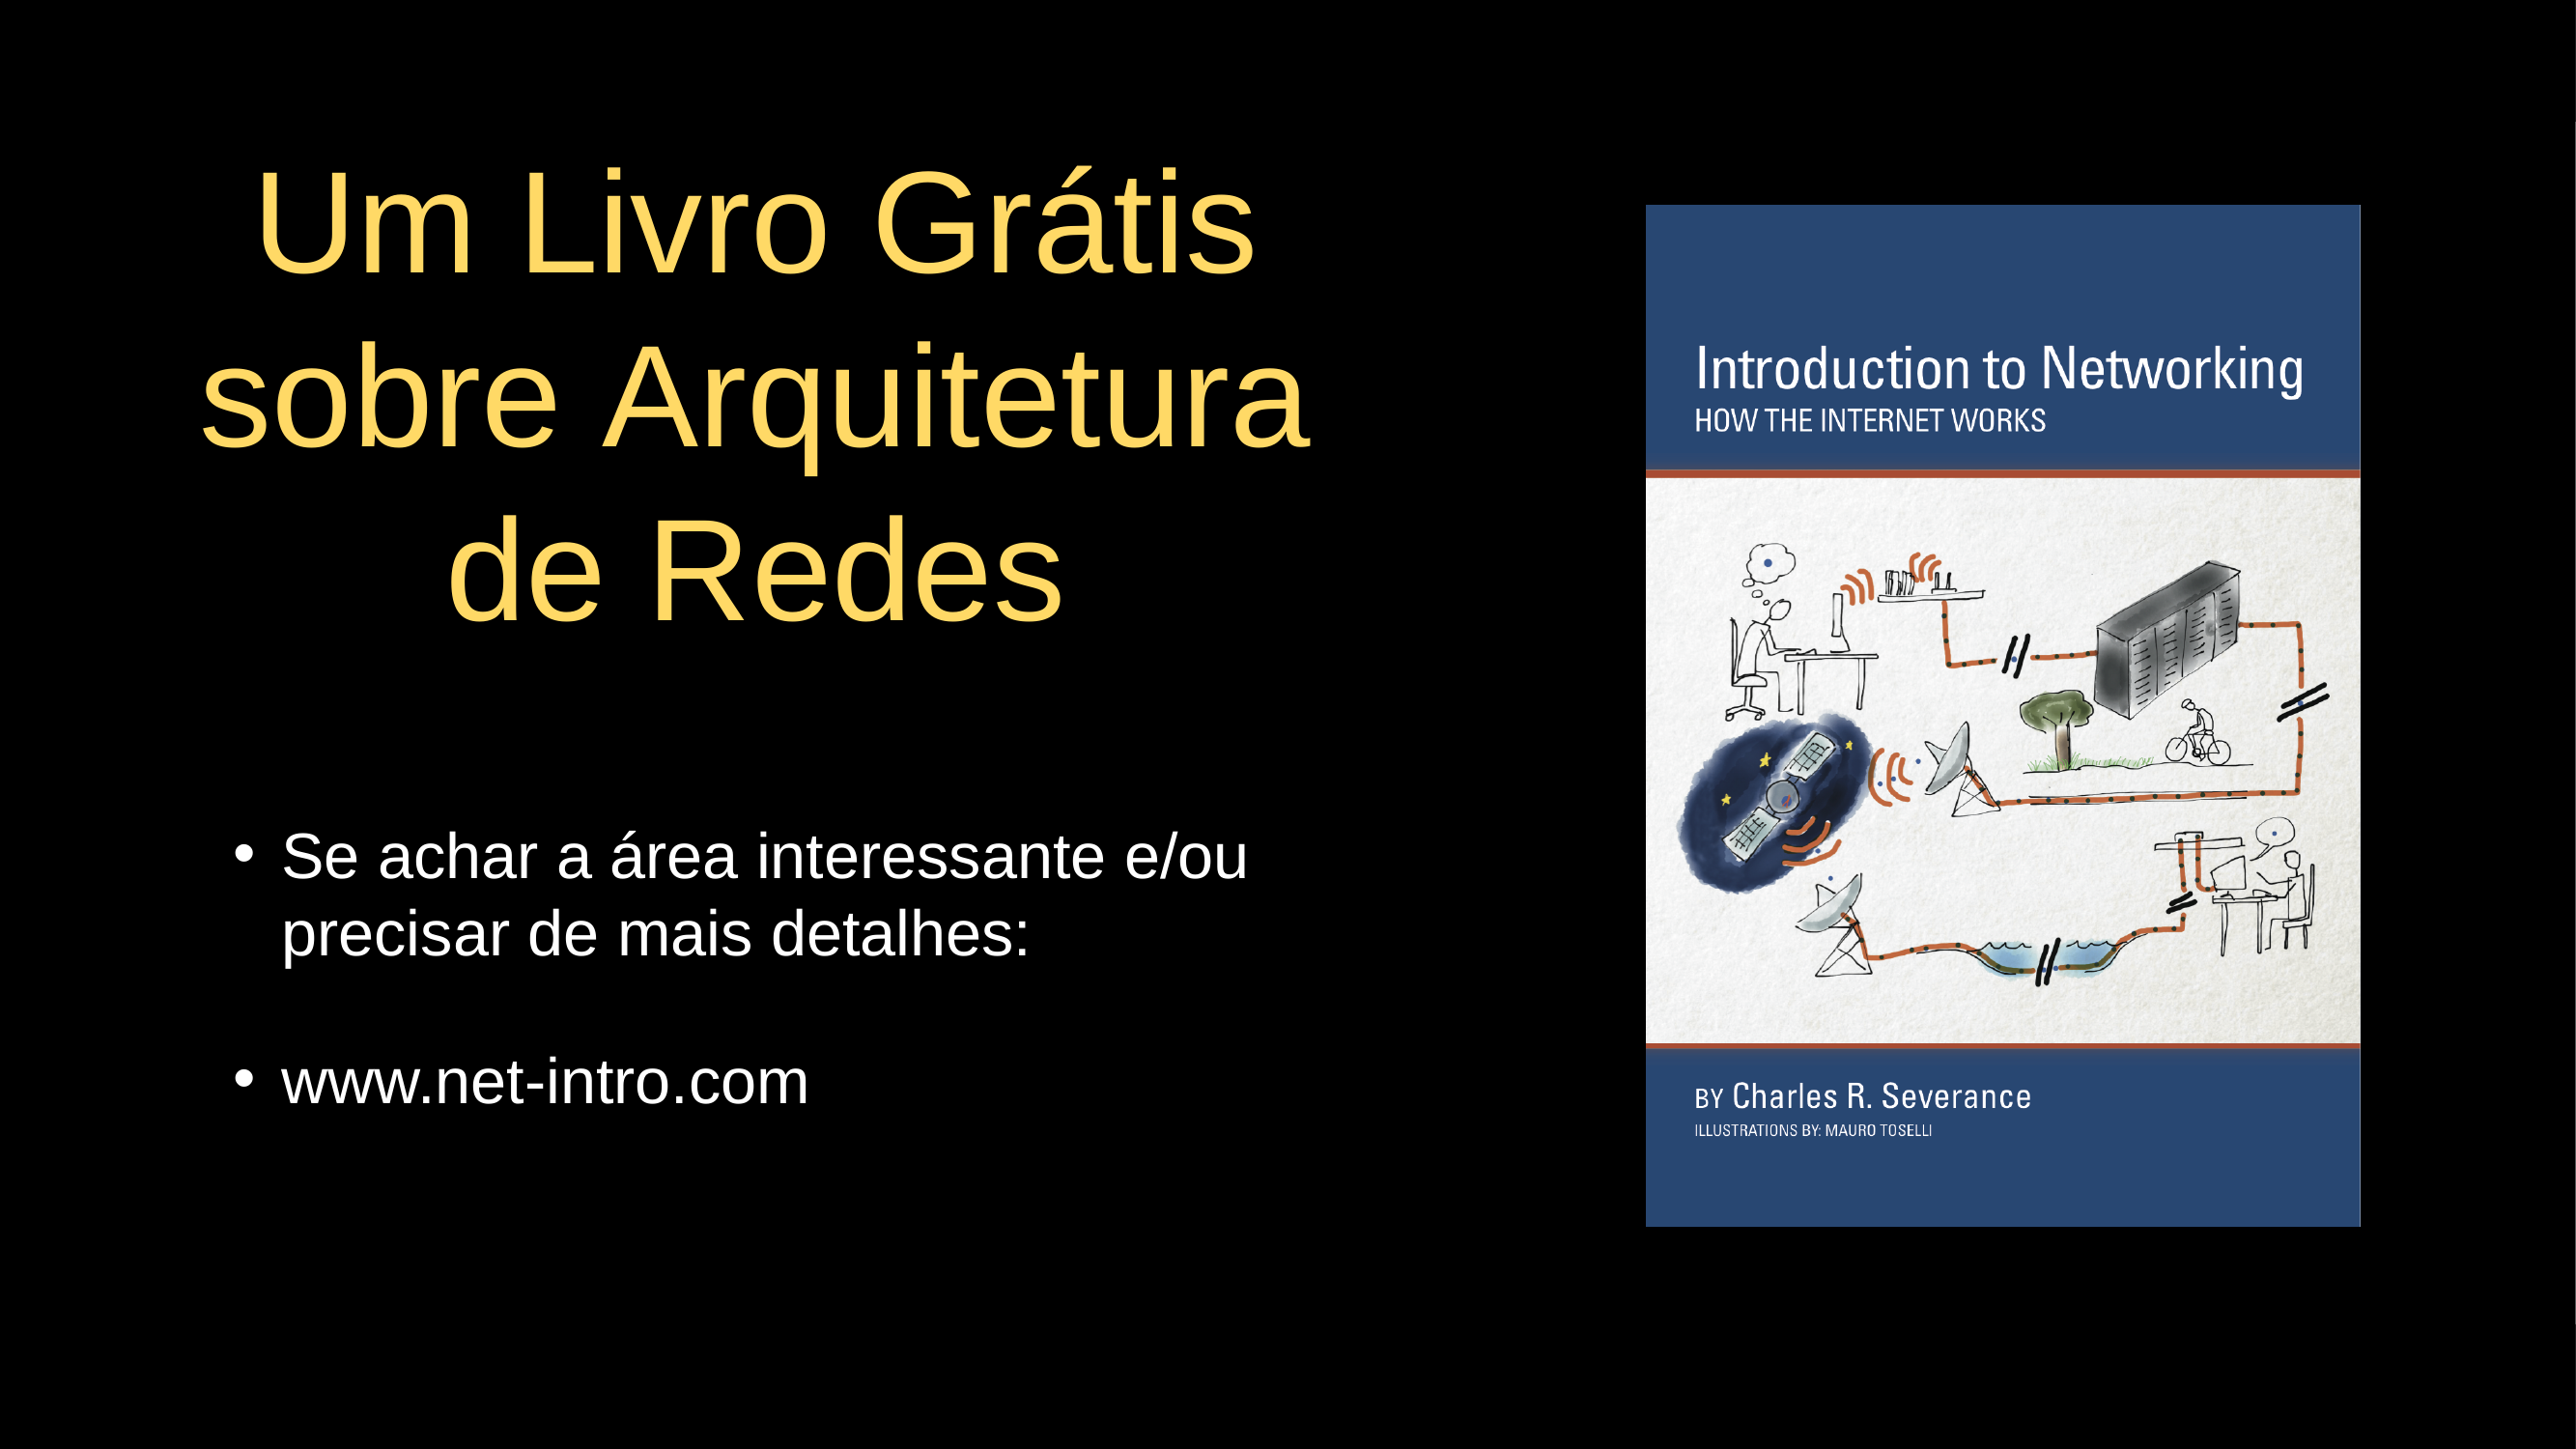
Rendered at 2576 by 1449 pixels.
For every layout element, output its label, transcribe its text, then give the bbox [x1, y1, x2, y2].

title Um Livro Grátis sobre Arquitetura de Redes [99, 143, 1412, 635]
picture [1646, 205, 2362, 1227]
list Se achar a área interessante e/ou precisar de mais detalhes: www.net-intro.com [128, 813, 1321, 1309]
